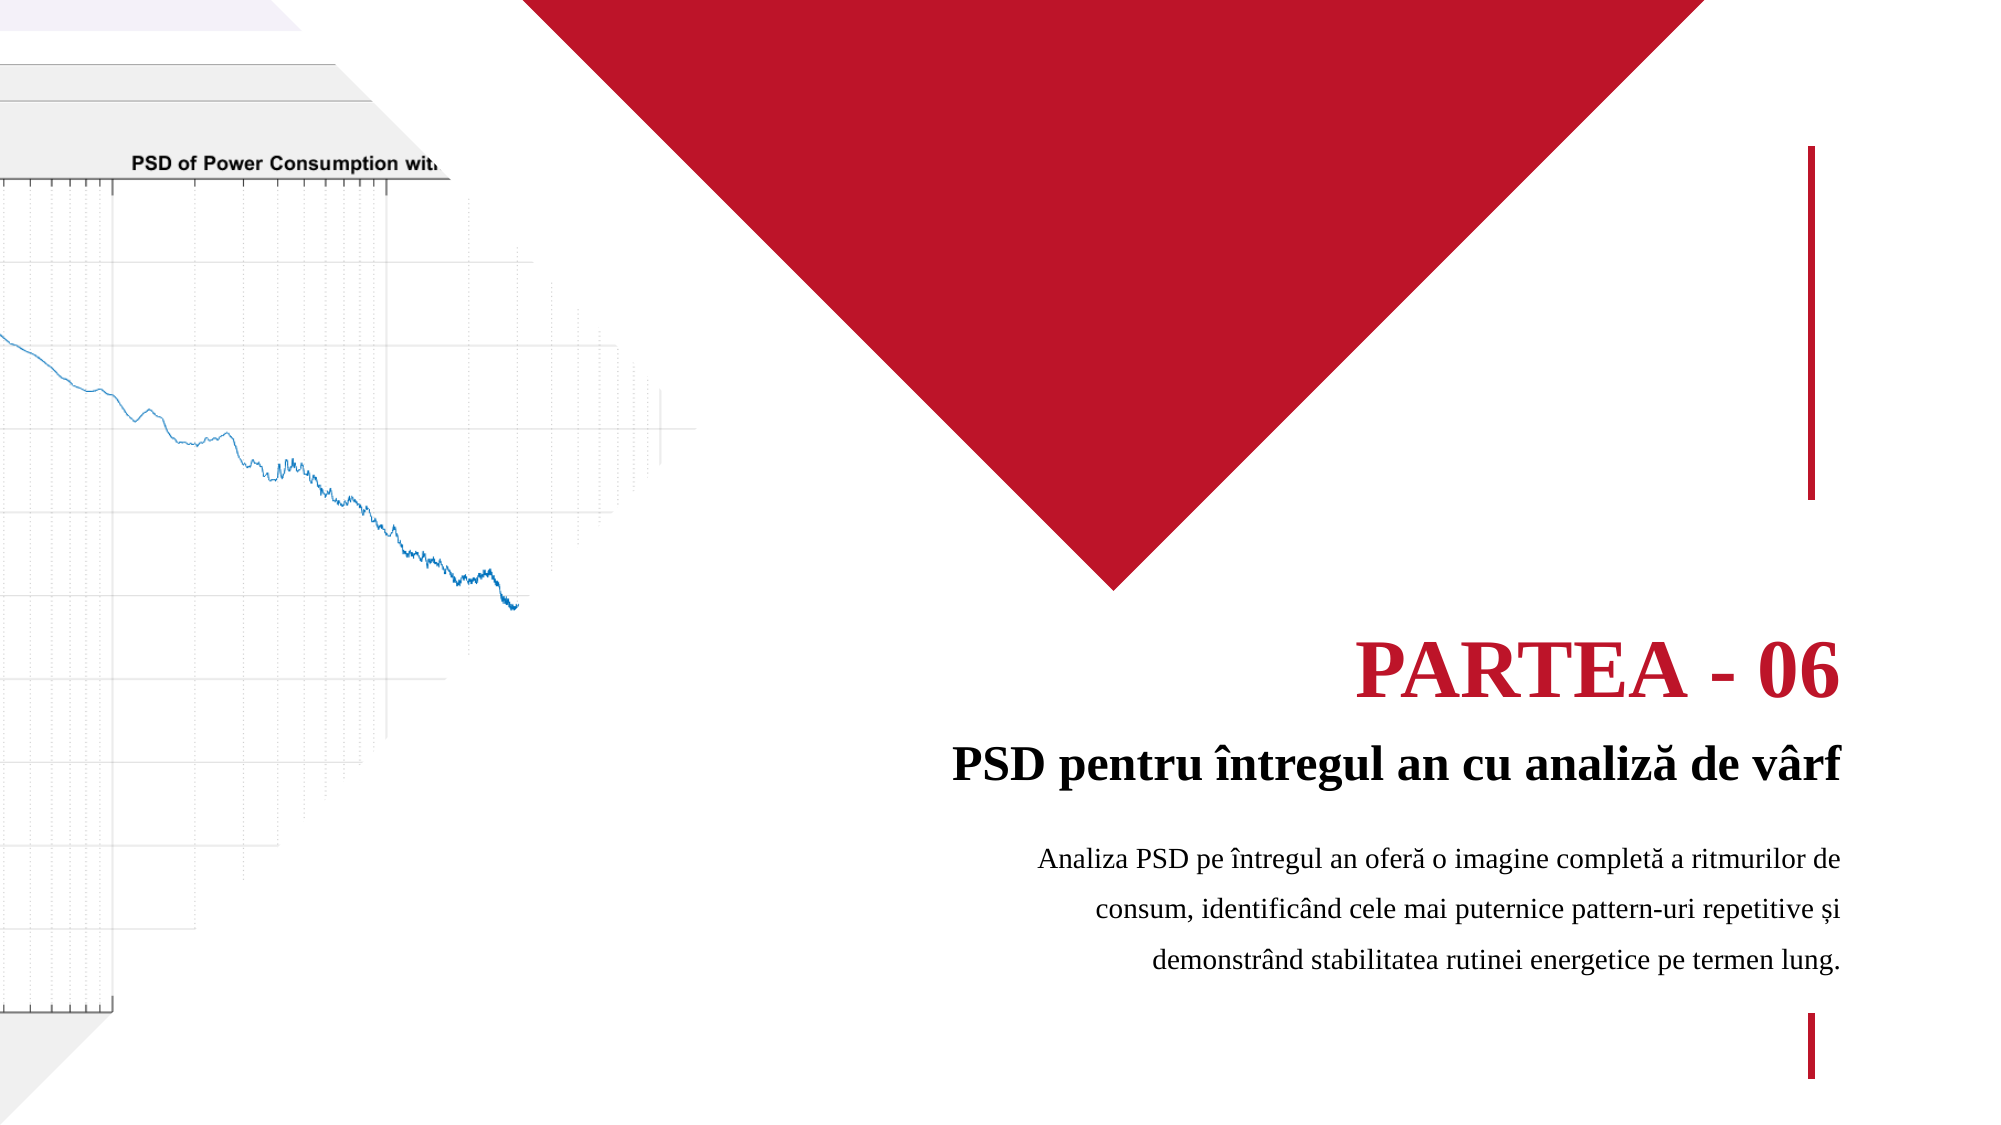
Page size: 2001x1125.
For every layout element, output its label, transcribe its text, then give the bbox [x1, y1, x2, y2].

picture [0, 0, 698, 1125]
text_box PARTEA - 06 [1340, 607, 1857, 722]
text_box Analiza PSD pe întregul an oferă o imagine completă a ritmurilor de consum, identificând cele mai puternice pattern-uri repetitive și demonstrând stabilitatea rutinei energetice pe termen lung. [937, 815, 1857, 983]
text_box [698, 0, 1706, 593]
text_box PSD pentru întregul an cu analiză de vârf [937, 723, 1857, 799]
